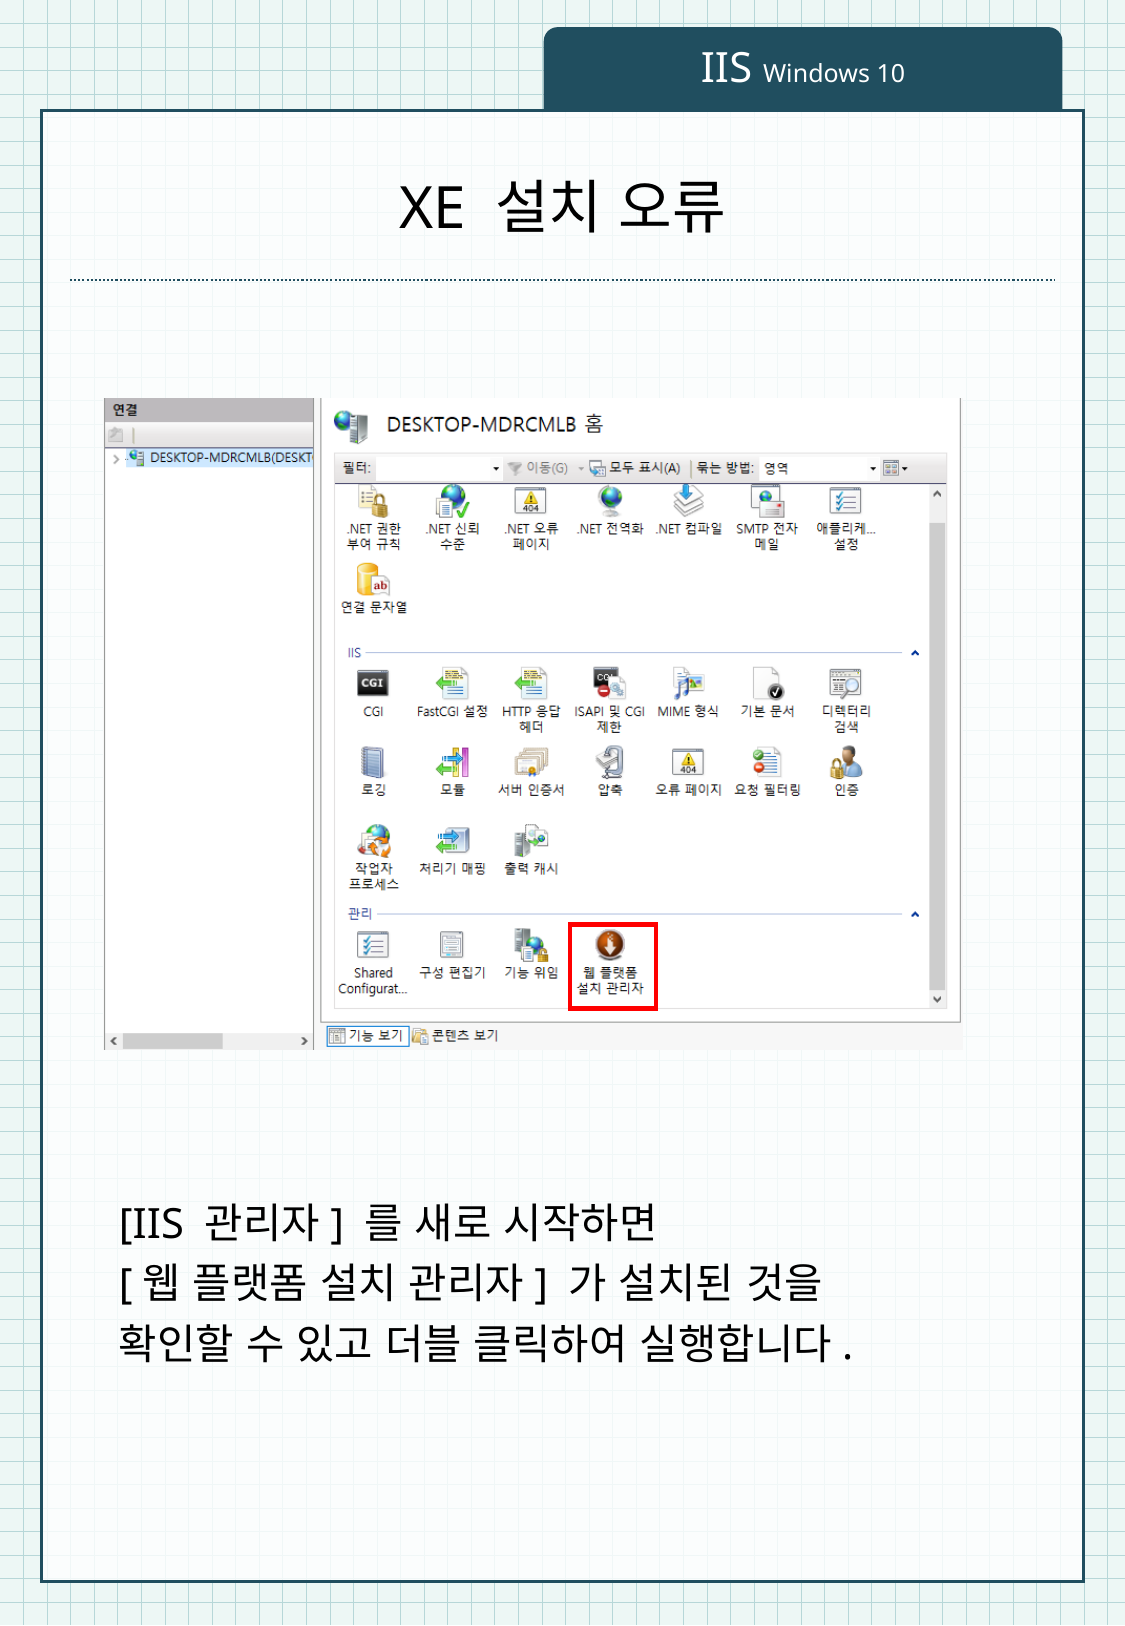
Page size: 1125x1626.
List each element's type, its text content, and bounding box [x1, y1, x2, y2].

title XE 설치 오류 [77, 152, 1048, 267]
text_box [41, 109, 1084, 1582]
picture [103, 398, 963, 1050]
text_box [IIS 관리자] 를 새로 시작하면 [웹 플랫폼 설치 관리자] 가 설치된 것을 확인할 수 있고 더블 클릭하여 실행합니다. [103, 1194, 1063, 1475]
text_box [543, 27, 1063, 111]
